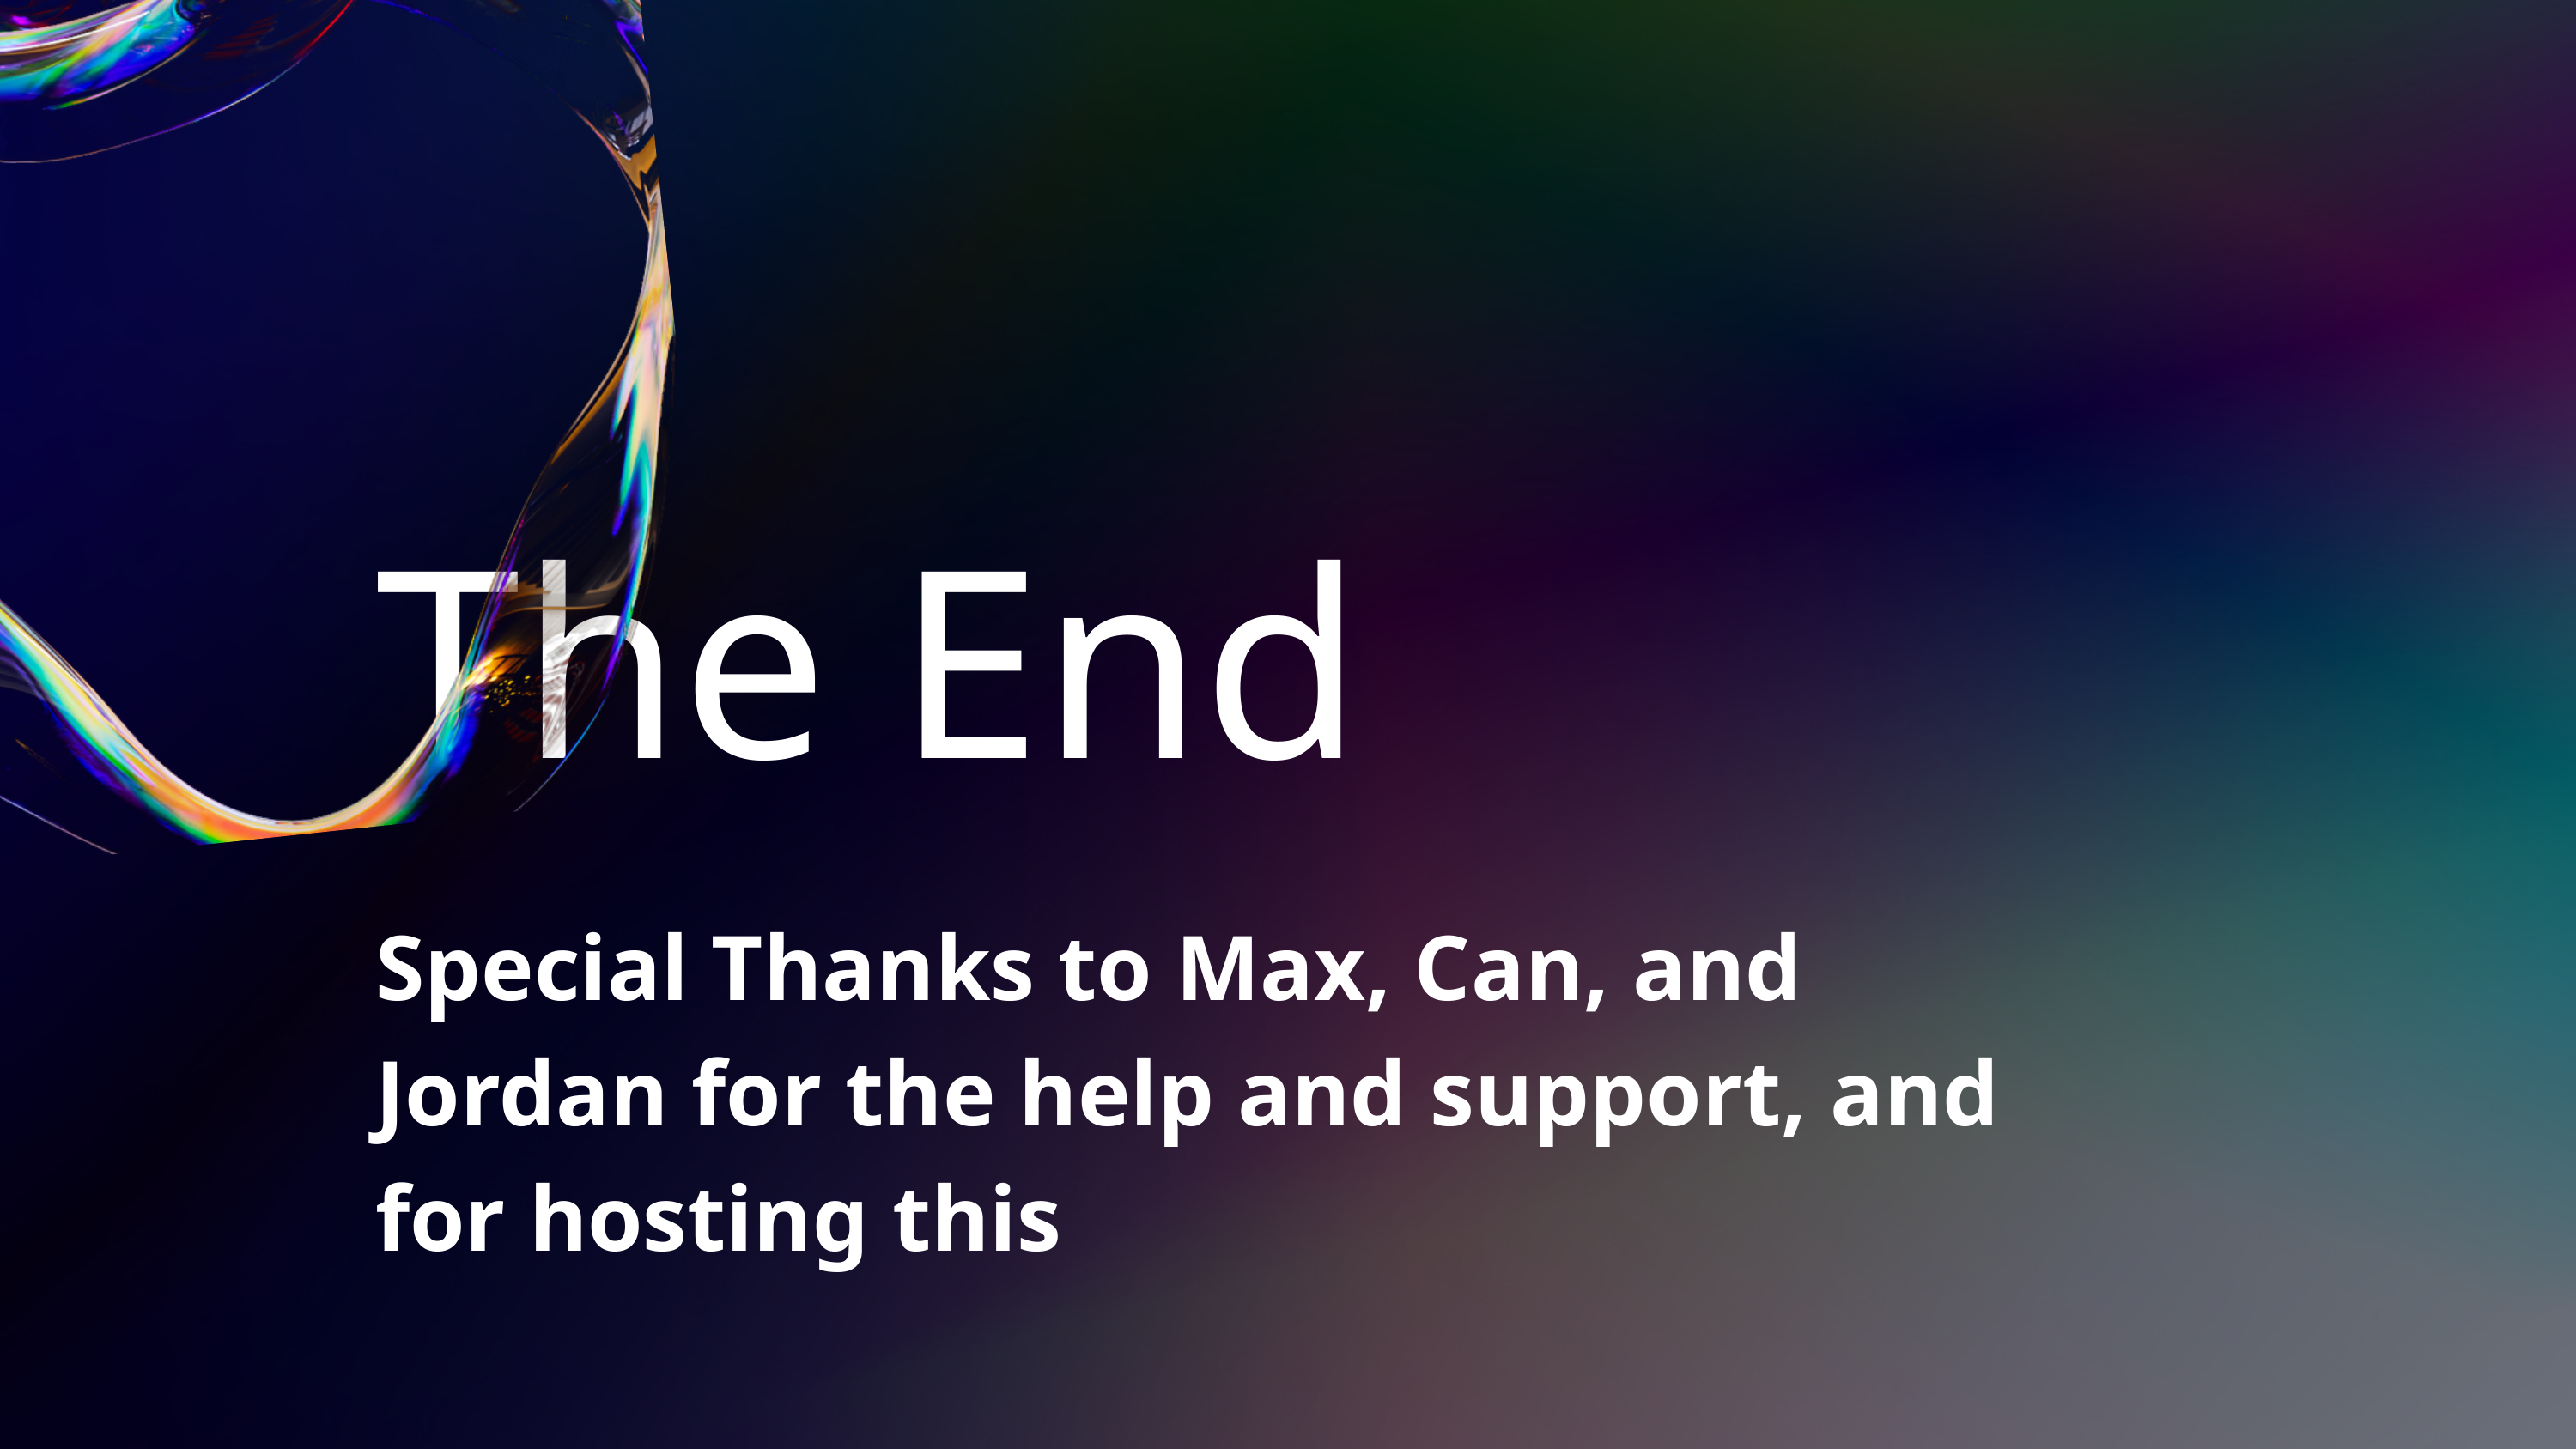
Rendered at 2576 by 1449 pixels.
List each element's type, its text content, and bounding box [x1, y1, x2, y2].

text_box The End [536, 583, 1678, 810]
text_box [0, 0, 725, 867]
text_box [0, 0, 2576, 1449]
text_box Special Thanks to Max, Can, and Jordan for the help and support, and for hosting this [375, 893, 2051, 1269]
